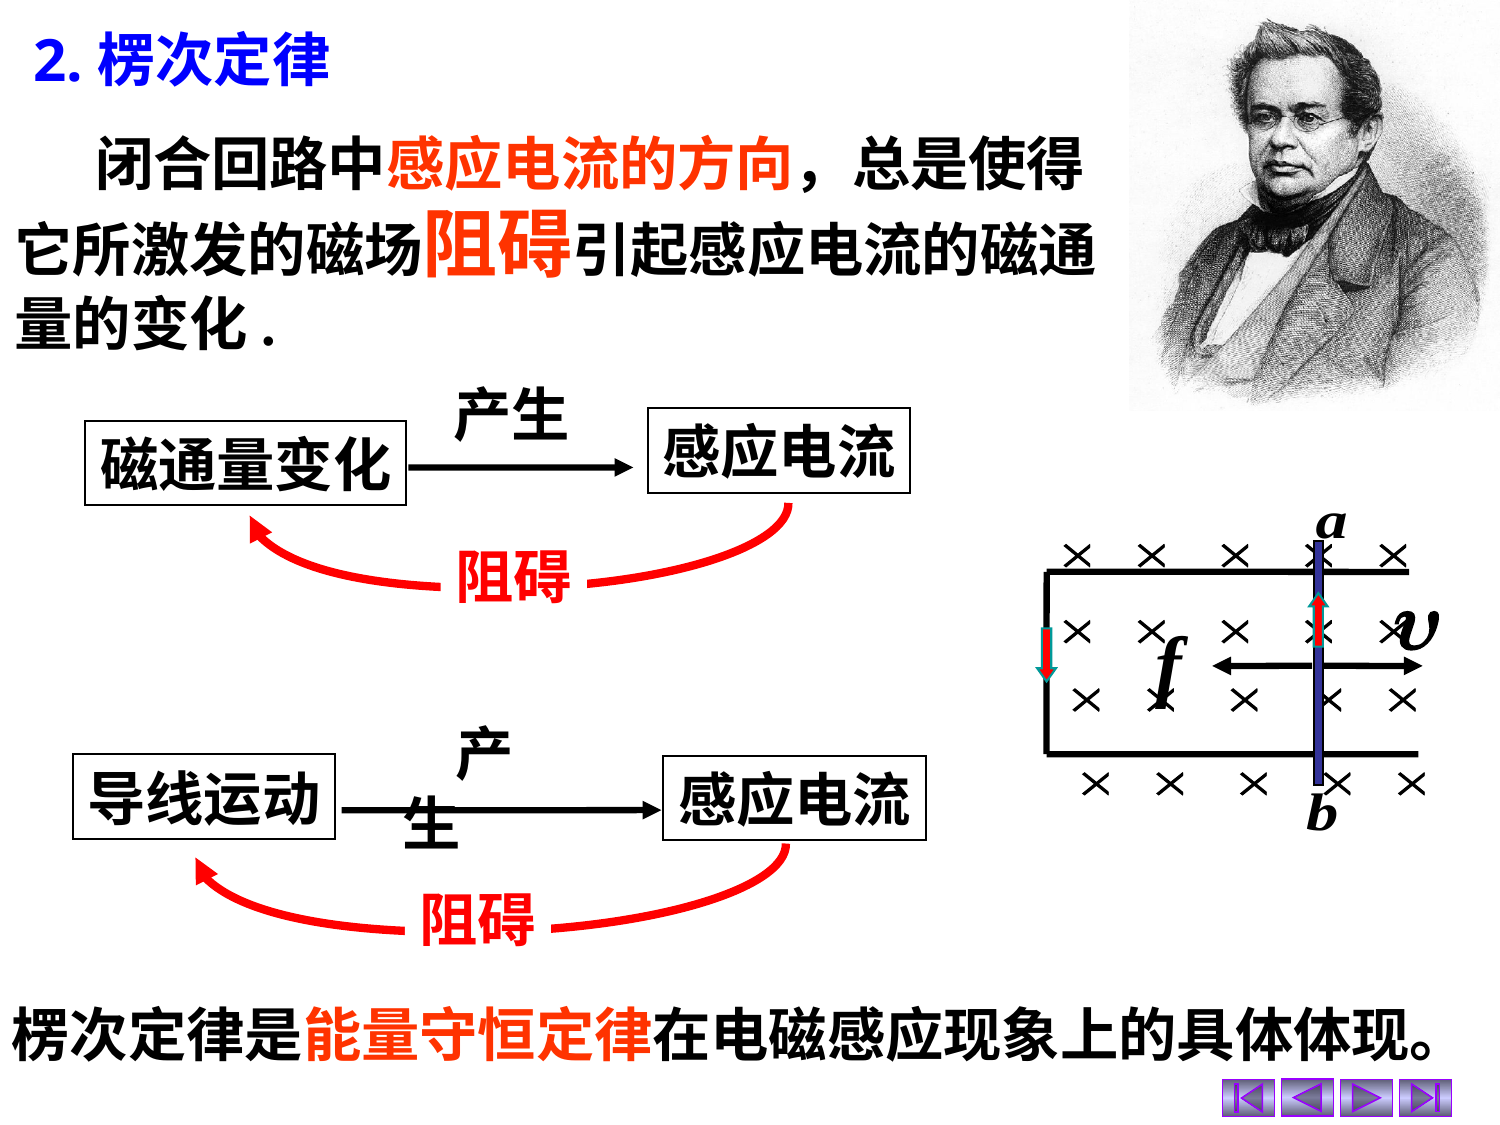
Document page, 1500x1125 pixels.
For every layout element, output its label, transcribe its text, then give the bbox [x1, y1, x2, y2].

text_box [1127, 598, 1214, 726]
text_box 2.楞次定律 [18, 16, 397, 101]
text_box 导线运动 [72, 754, 336, 840]
picture [1129, 0, 1500, 411]
text_box 闭合回路中感应电流的方向，总是使得它所激发的磁场阻碍引起感应电流的磁通量的变化. [0, 119, 1124, 365]
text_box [407, 370, 634, 468]
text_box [1385, 575, 1460, 669]
text_box 感应电流 [663, 755, 927, 841]
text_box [341, 709, 662, 811]
text_box 磁通量变化 [85, 420, 407, 506]
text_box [250, 509, 790, 619]
text_box 楞次定律是能量守恒定律在电磁感应现象上的具体体现。 [0, 990, 1500, 1076]
text_box 感应电流 [647, 408, 911, 493]
slide_number [1149, 1076, 1500, 1125]
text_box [196, 850, 788, 962]
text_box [1046, 503, 1425, 842]
